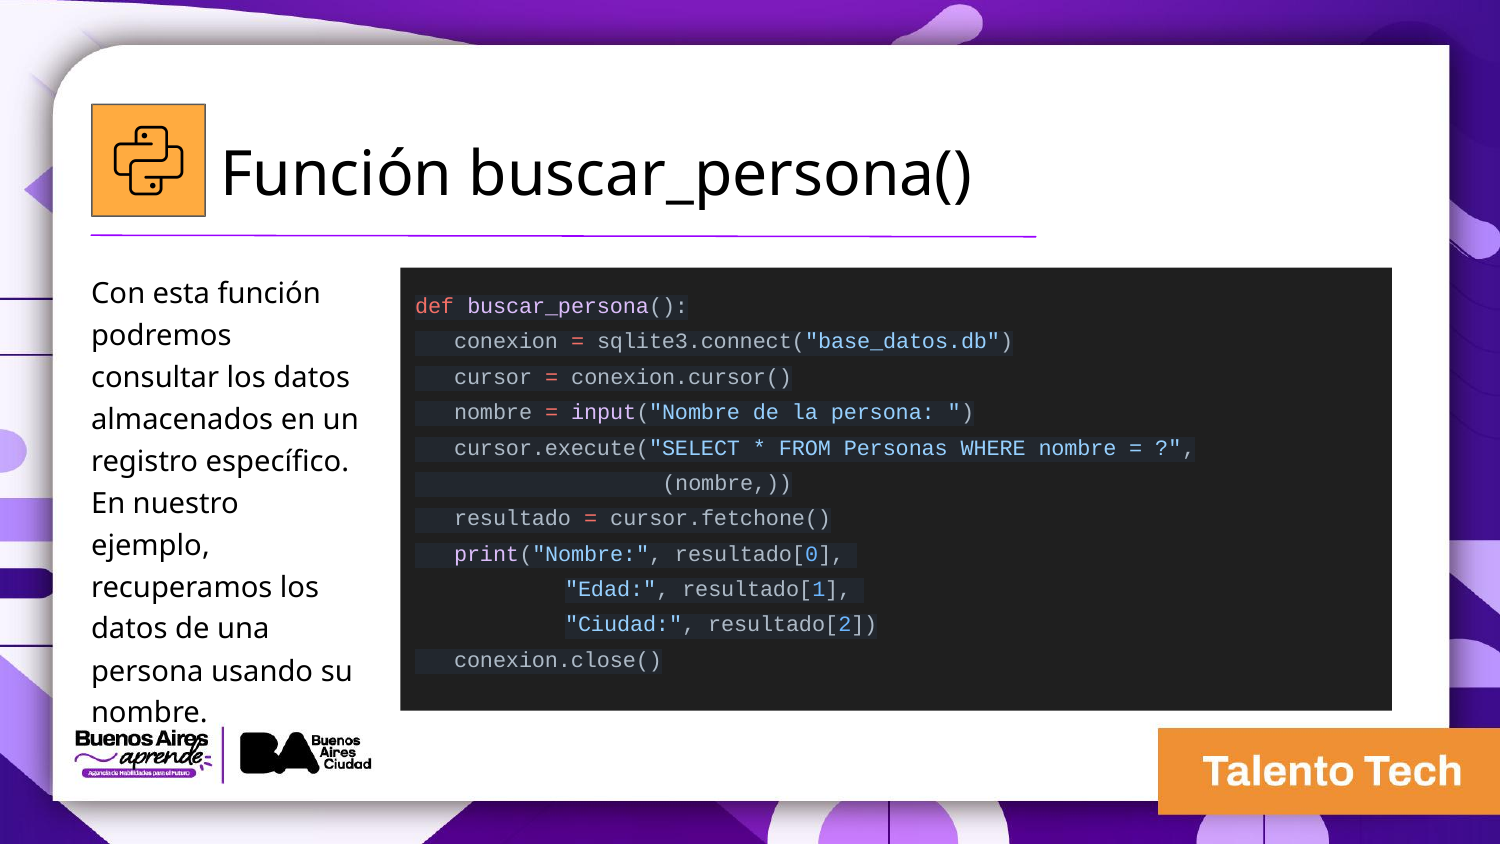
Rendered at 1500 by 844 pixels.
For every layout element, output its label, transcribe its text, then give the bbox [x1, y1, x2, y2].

text_box Con esta función podremos consultar los datos almacenados en un registro específico. En nuestro ejemplo, recuperamos los datos de una persona usando su nombre. [91, 267, 363, 729]
picture [104, 115, 193, 205]
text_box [90, 103, 207, 218]
text_box [0, 0, 1500, 844]
text_box Función buscar_persona() [220, 118, 1421, 208]
text_box def buscar_persona(): conexion = sqlite3.connect("base_datos.db") cursor = conexion.cursor() nombre = input("Nombre de la persona: ") cursor.execute("SELECT * FROM Personas WHERE nombre = ?", (nombre,)) resultado = cursor.fetchone() print("Nombre:", resultado[0], "Edad:", resultado[1], "Ciudad:", resultado[2]) conexion.close() [400, 267, 1392, 711]
